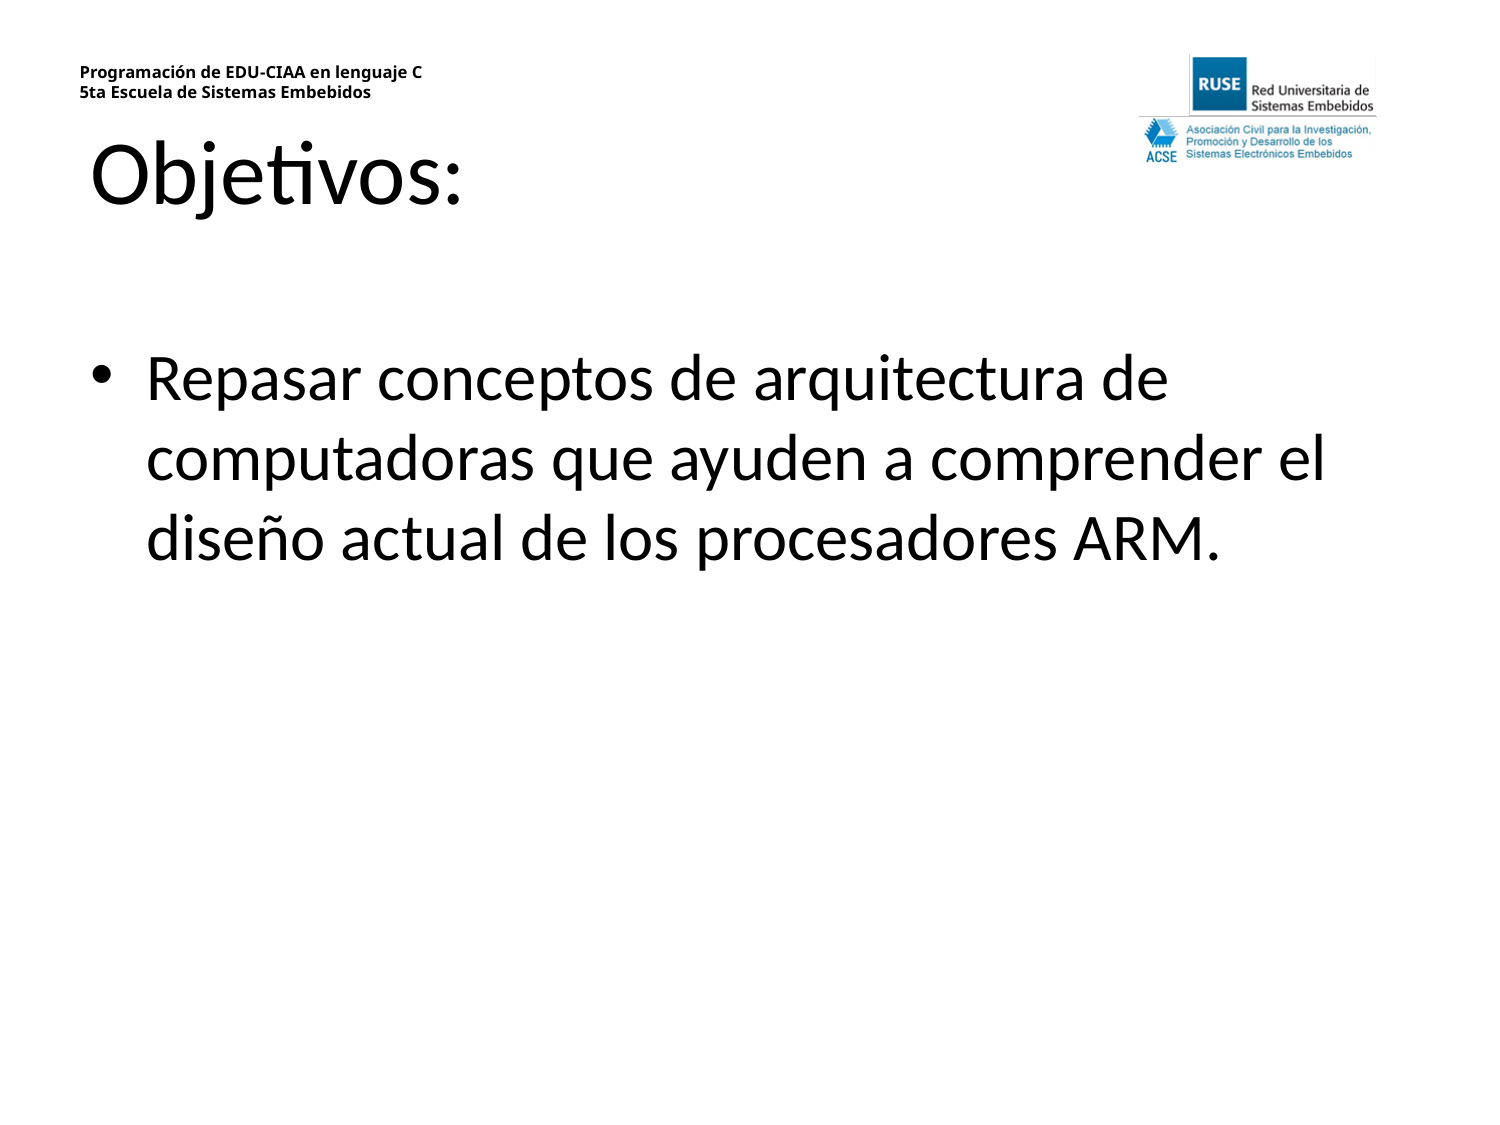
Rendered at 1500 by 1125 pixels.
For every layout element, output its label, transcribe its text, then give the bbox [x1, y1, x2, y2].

list Repasar conceptos de arquitectura de computadoras que ayuden a comprender el diseño actual de los procesadores ARM. [75, 326, 1425, 1005]
title Objetivos: [75, 45, 1425, 291]
